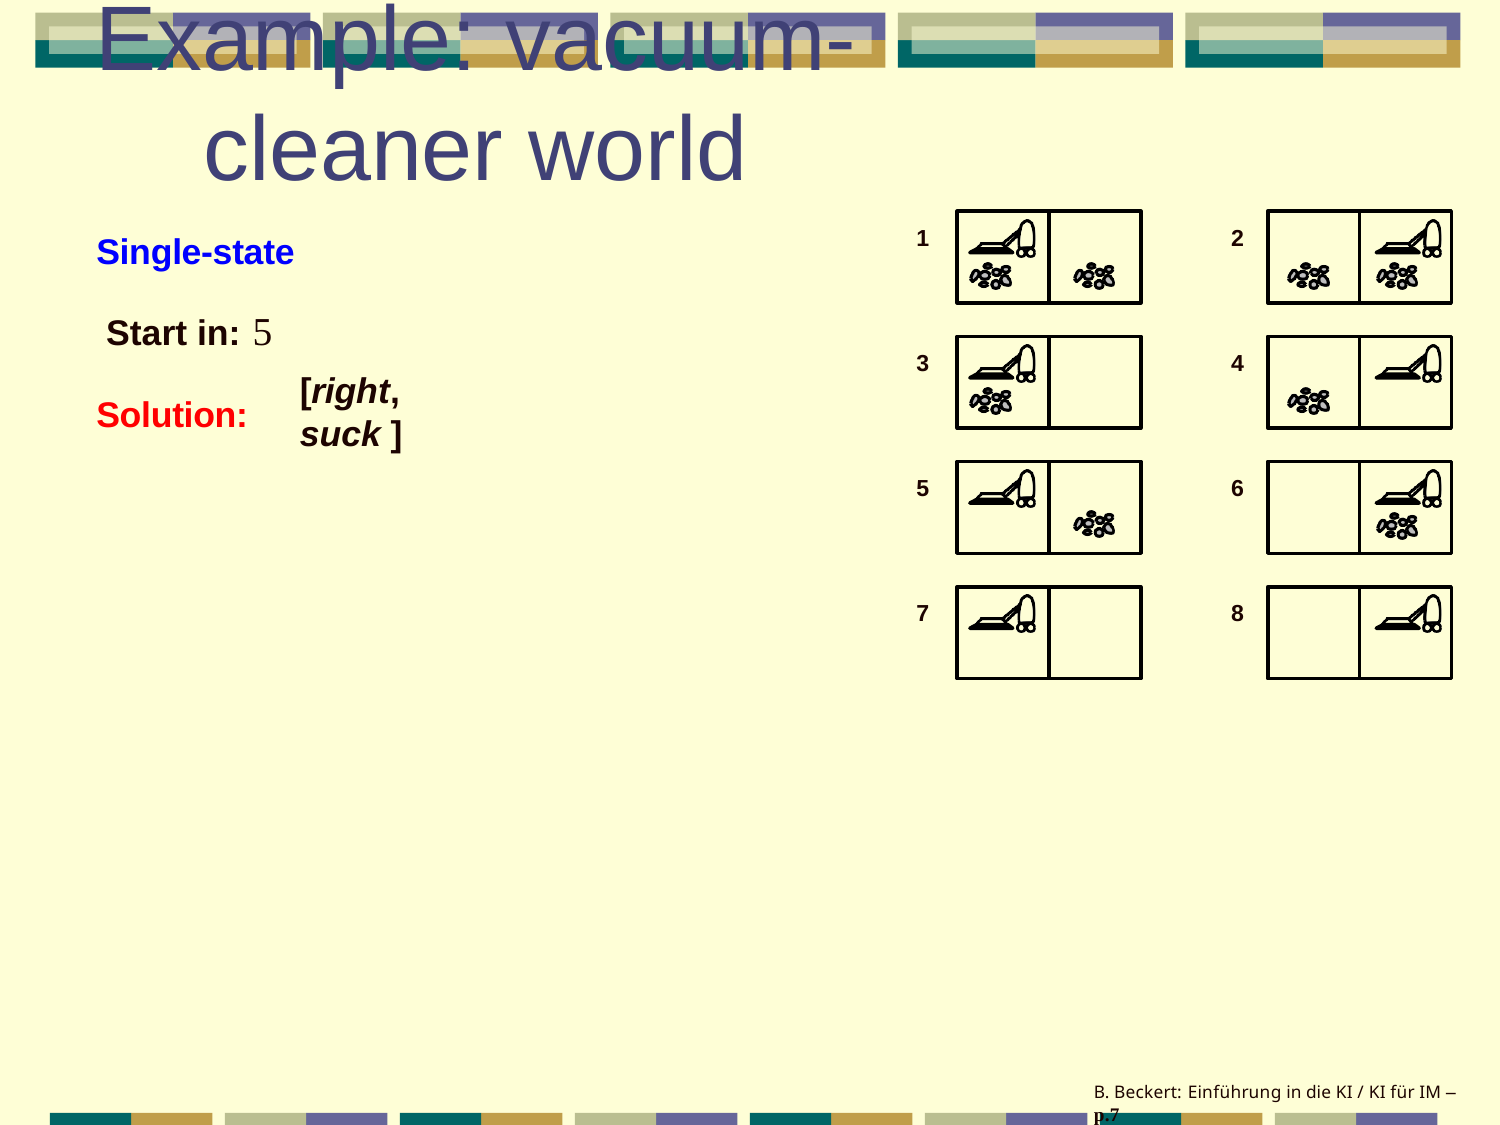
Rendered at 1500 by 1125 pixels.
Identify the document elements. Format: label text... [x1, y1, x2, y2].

text_box [right, suck ] [297, 365, 510, 454]
text_box 7 [914, 596, 932, 627]
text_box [955, 334, 1143, 431]
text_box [1265, 334, 1454, 431]
text_box 3 [914, 346, 932, 376]
text_box 8 [1229, 596, 1246, 627]
text_box B. Beckert: Einführung in die KI / KI für IM – p.7 [1091, 1078, 1474, 1125]
text_box Single-state Start in: 5 Solution: [94, 190, 300, 435]
text_box 5 [914, 471, 932, 501]
text_box 2 [1229, 221, 1246, 251]
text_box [955, 584, 1143, 681]
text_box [1265, 459, 1454, 556]
title Example: vacuum-cleaner world [88, 0, 861, 199]
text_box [1265, 584, 1454, 681]
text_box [1265, 209, 1454, 305]
text_box 6 [1229, 471, 1246, 501]
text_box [955, 209, 1143, 305]
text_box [955, 459, 1143, 556]
text_box 1 [914, 221, 932, 251]
text_box 4 [1229, 346, 1246, 376]
